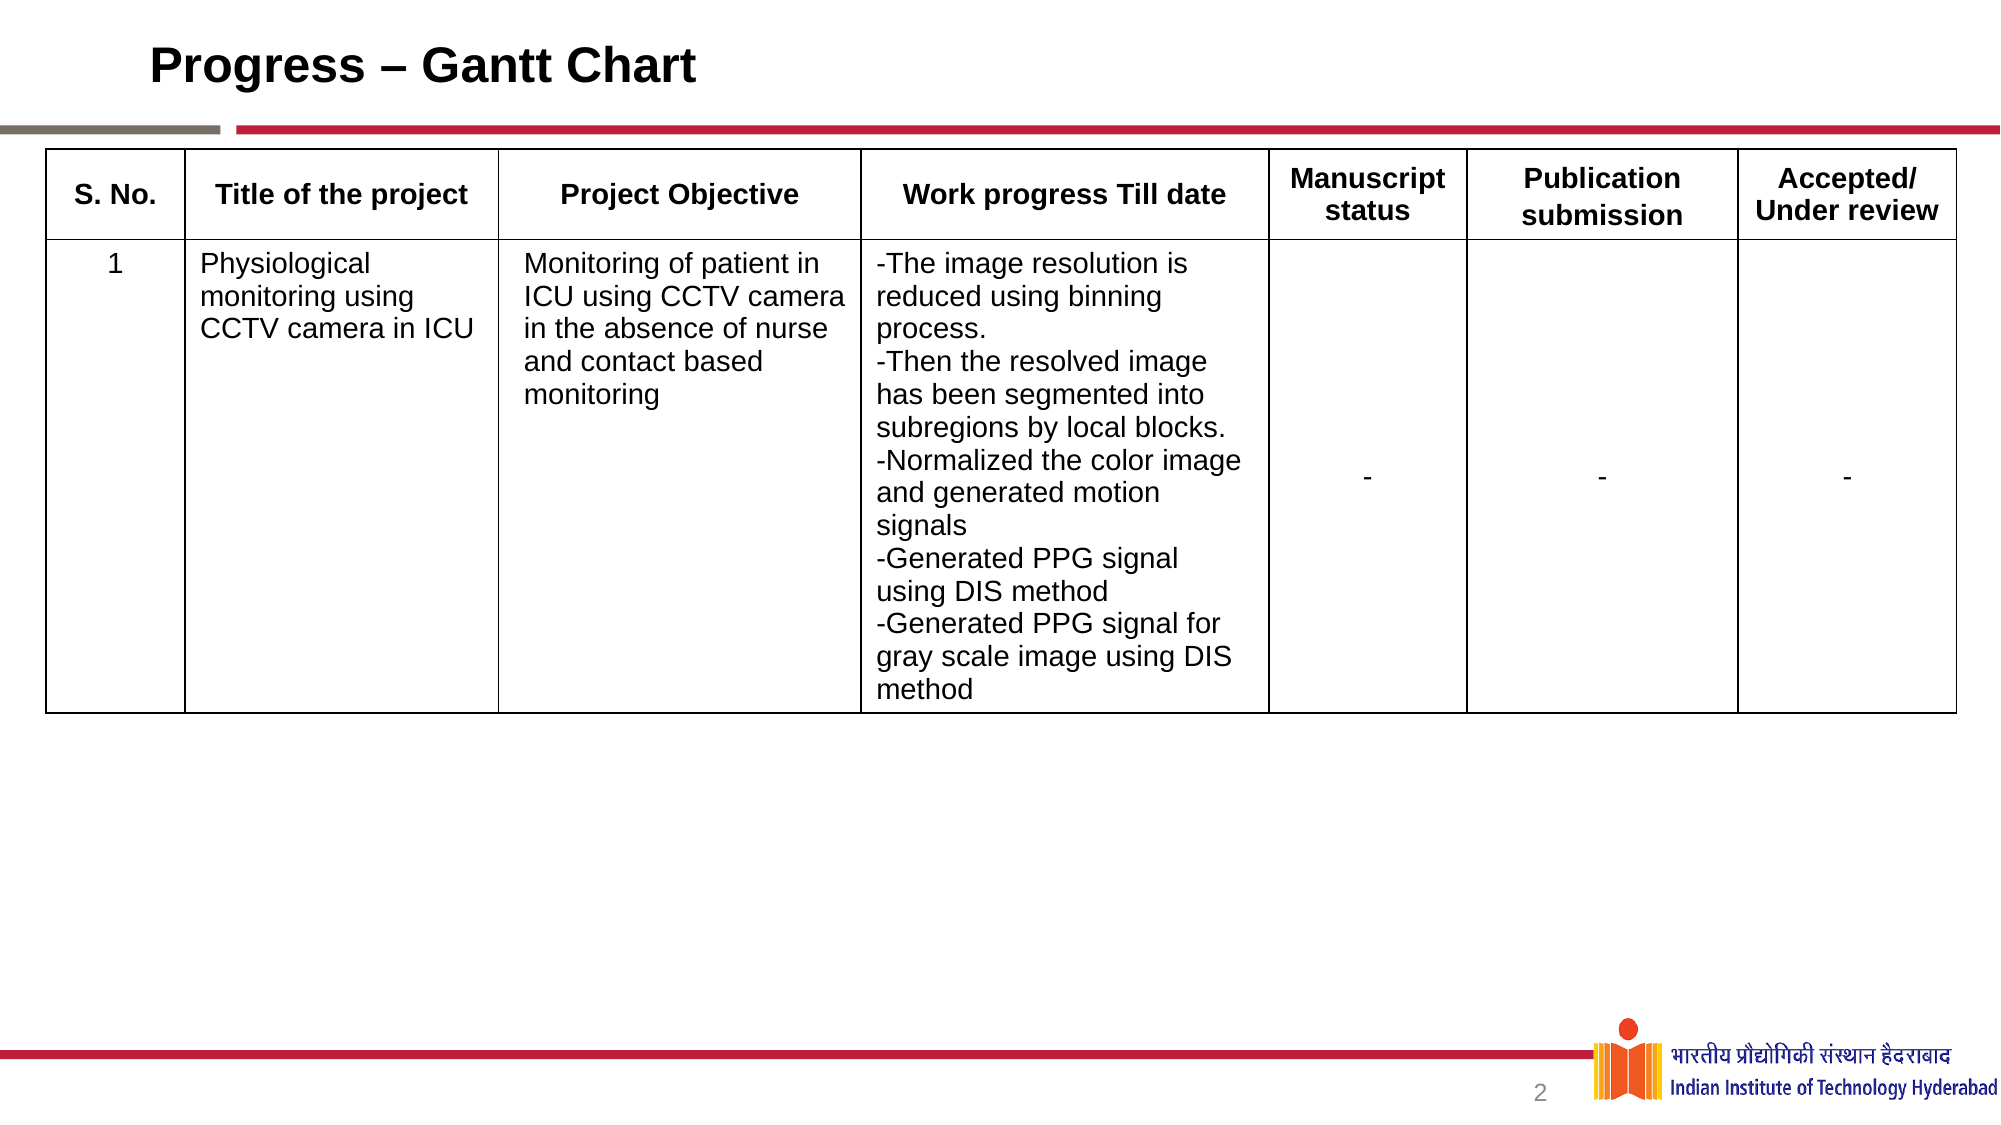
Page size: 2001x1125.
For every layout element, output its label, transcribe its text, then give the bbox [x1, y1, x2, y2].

table_header Title of the project [186, 150, 498, 239]
text_box 2 [1510, 1074, 1571, 1107]
table_cell -The image resolution is reduced using binning process. -Then the resolved image has been segmented into subregions by local blocks. -Normalized the color image and generated motion signals -Generated PPG signal using DIS method -Generated PPG signal for gray scale image using DIS method [862, 240, 1268, 712]
table_cell - [1468, 240, 1737, 712]
table_cell - [1739, 240, 1956, 712]
table_cell Physiological monitoring using CCTV camera in ICU [186, 240, 498, 712]
text_box Progress – Gantt Chart [134, 24, 2000, 98]
picture [1594, 1018, 1997, 1100]
table_header S. No. [47, 150, 184, 239]
table_cell 1 [47, 240, 184, 712]
table_cell Monitoring of patient in ICU using CCTV camera in the absence of nurse and contact based monitoring [499, 240, 860, 712]
table_header Manuscript status [1270, 150, 1466, 239]
table_header Project Objective [499, 150, 860, 239]
table_header Publication submission [1468, 150, 1737, 239]
table_header Accepted/ Under review [1739, 150, 1956, 239]
table_header Work progress Till date [862, 150, 1268, 239]
table_cell - [1270, 240, 1466, 712]
